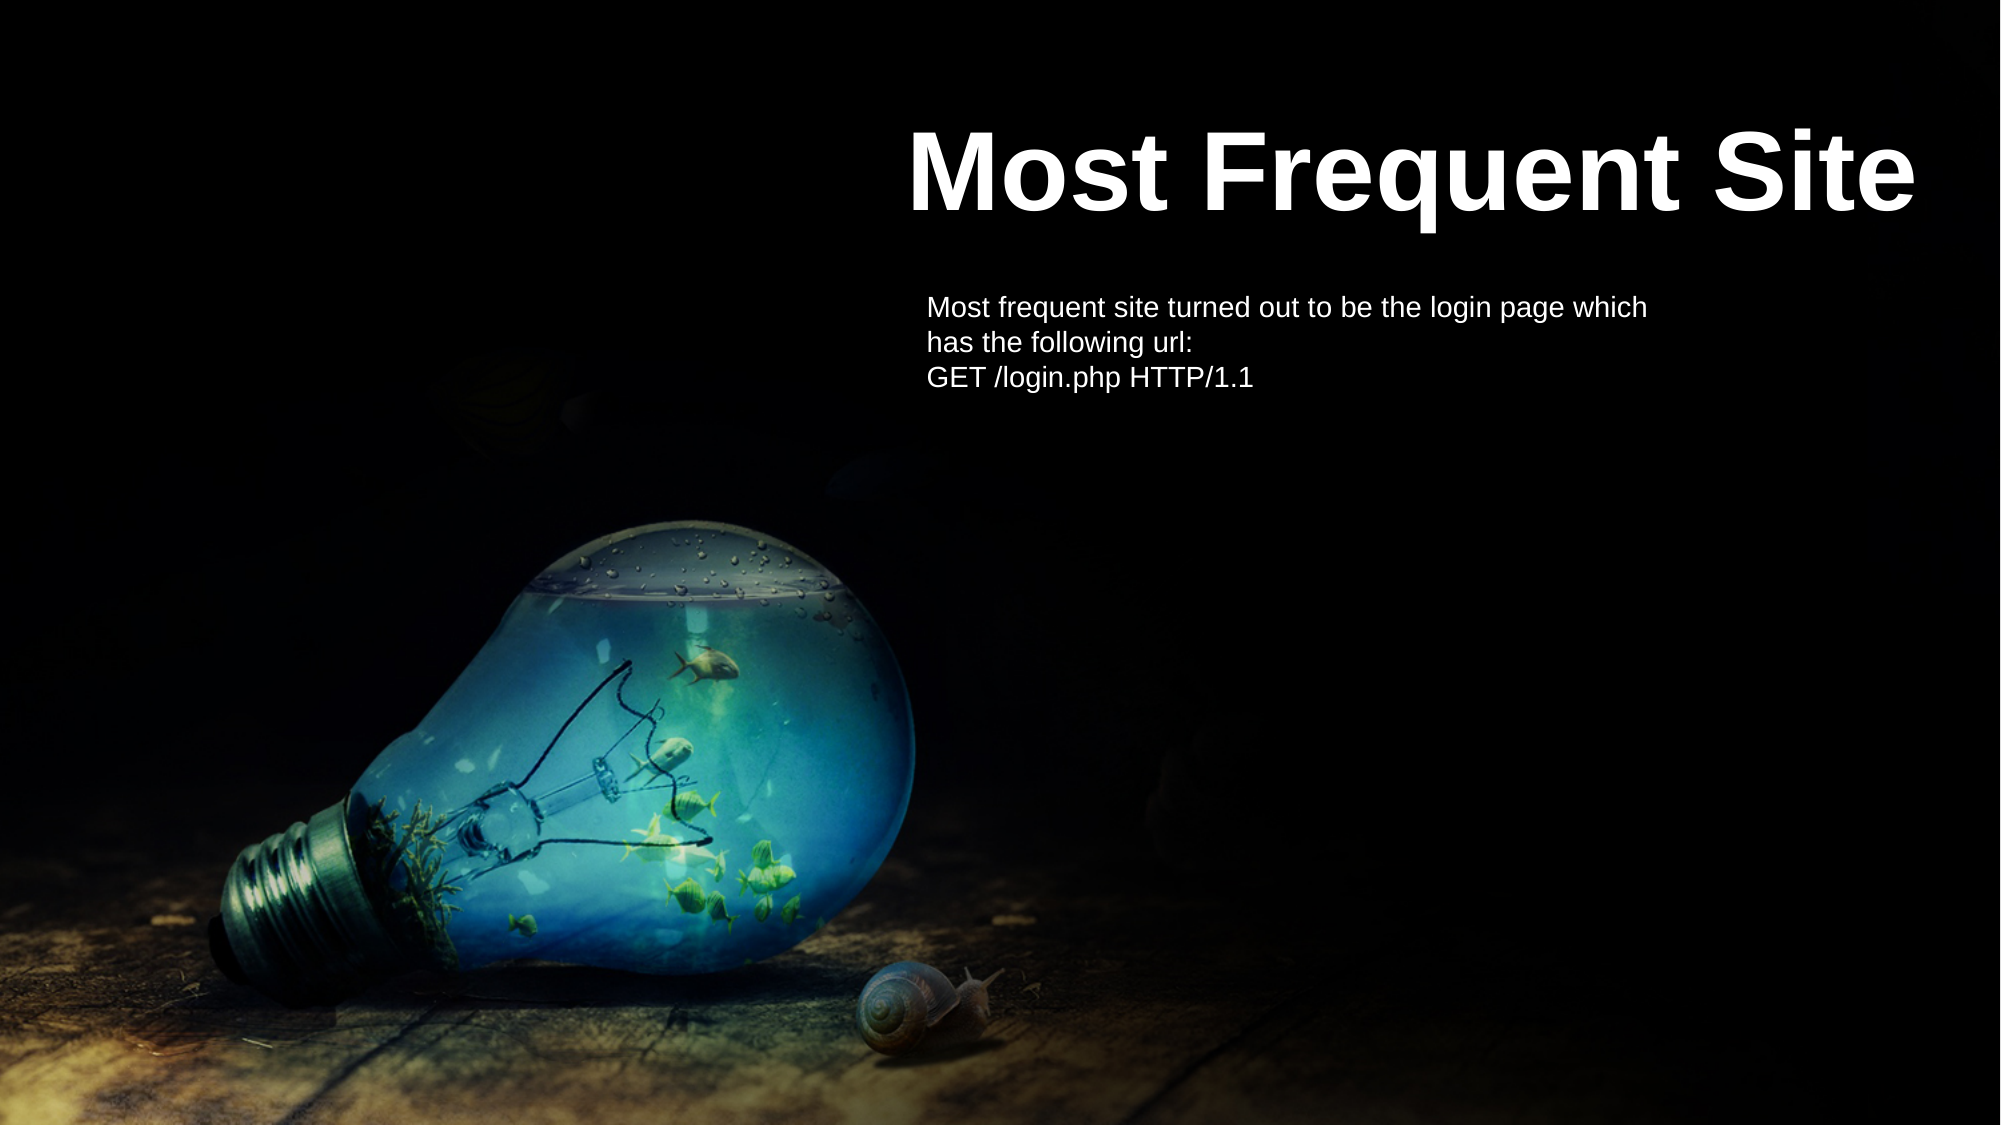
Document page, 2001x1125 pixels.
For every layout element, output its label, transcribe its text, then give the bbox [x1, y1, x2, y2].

text_box Most frequent site turned out to be the login page which has the following url: GET /login.php HTTP/1.1 [911, 281, 1719, 401]
picture [0, 0, 2001, 1125]
text_box Most Frequent Site [892, 90, 2000, 241]
